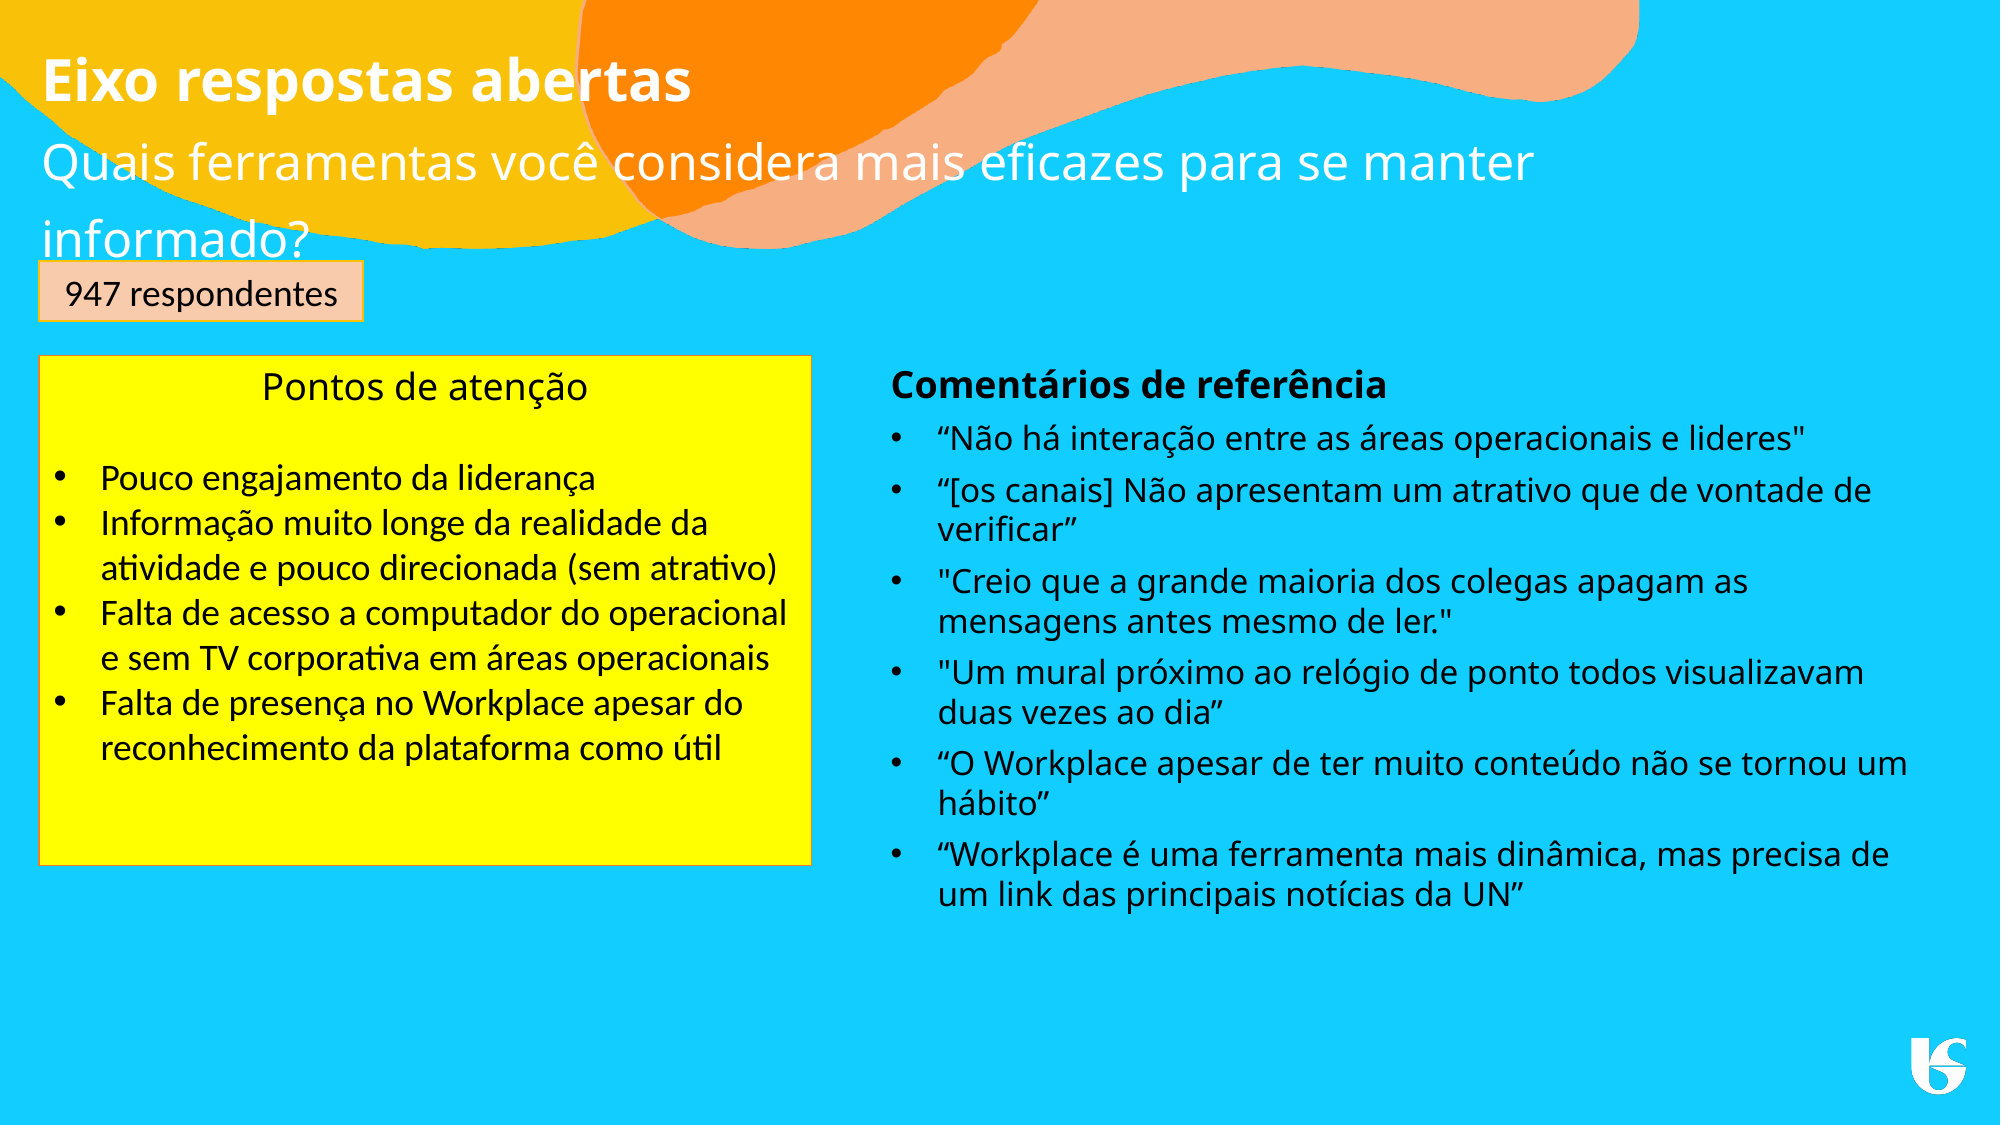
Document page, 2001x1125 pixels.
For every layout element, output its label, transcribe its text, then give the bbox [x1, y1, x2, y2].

text_box Comentários de referência “Não há interação entre as áreas operacionais e lideres" “[os canais] Não apresentam um atrativo que de vontade de verificar” "Creio que a grande maioria dos colegas apagam as mensagens antes mesmo de ler." "Um mural próximo ao relógio de ponto todos visualizavam duas vezes ao dia” “O Workplace apesar de ter muito conteúdo não se tornou um hábito” “Workplace é uma ferramenta mais dinâmica, mas precisa de um link das principais notícias da UN” [873, 321, 1934, 1009]
text_box Pontos de atenção Pouco engajamento da liderança Informação muito longe da realidade da atividade e pouco direcionada (sem atrativo) Falta de acesso a computador do operacional e sem TV corporativa em áreas operacionais Falta de presença no Workplace apesar do reconhecimento da plataforma como útil [38, 355, 812, 866]
text_box Eixo respostas abertas Quais ferramentas você considera mais eficazes para se manter informado? [38, 25, 1809, 268]
picture [1912, 1039, 1965, 1094]
picture [0, 0, 1639, 108]
text_box 947 respondentes [38, 260, 364, 322]
